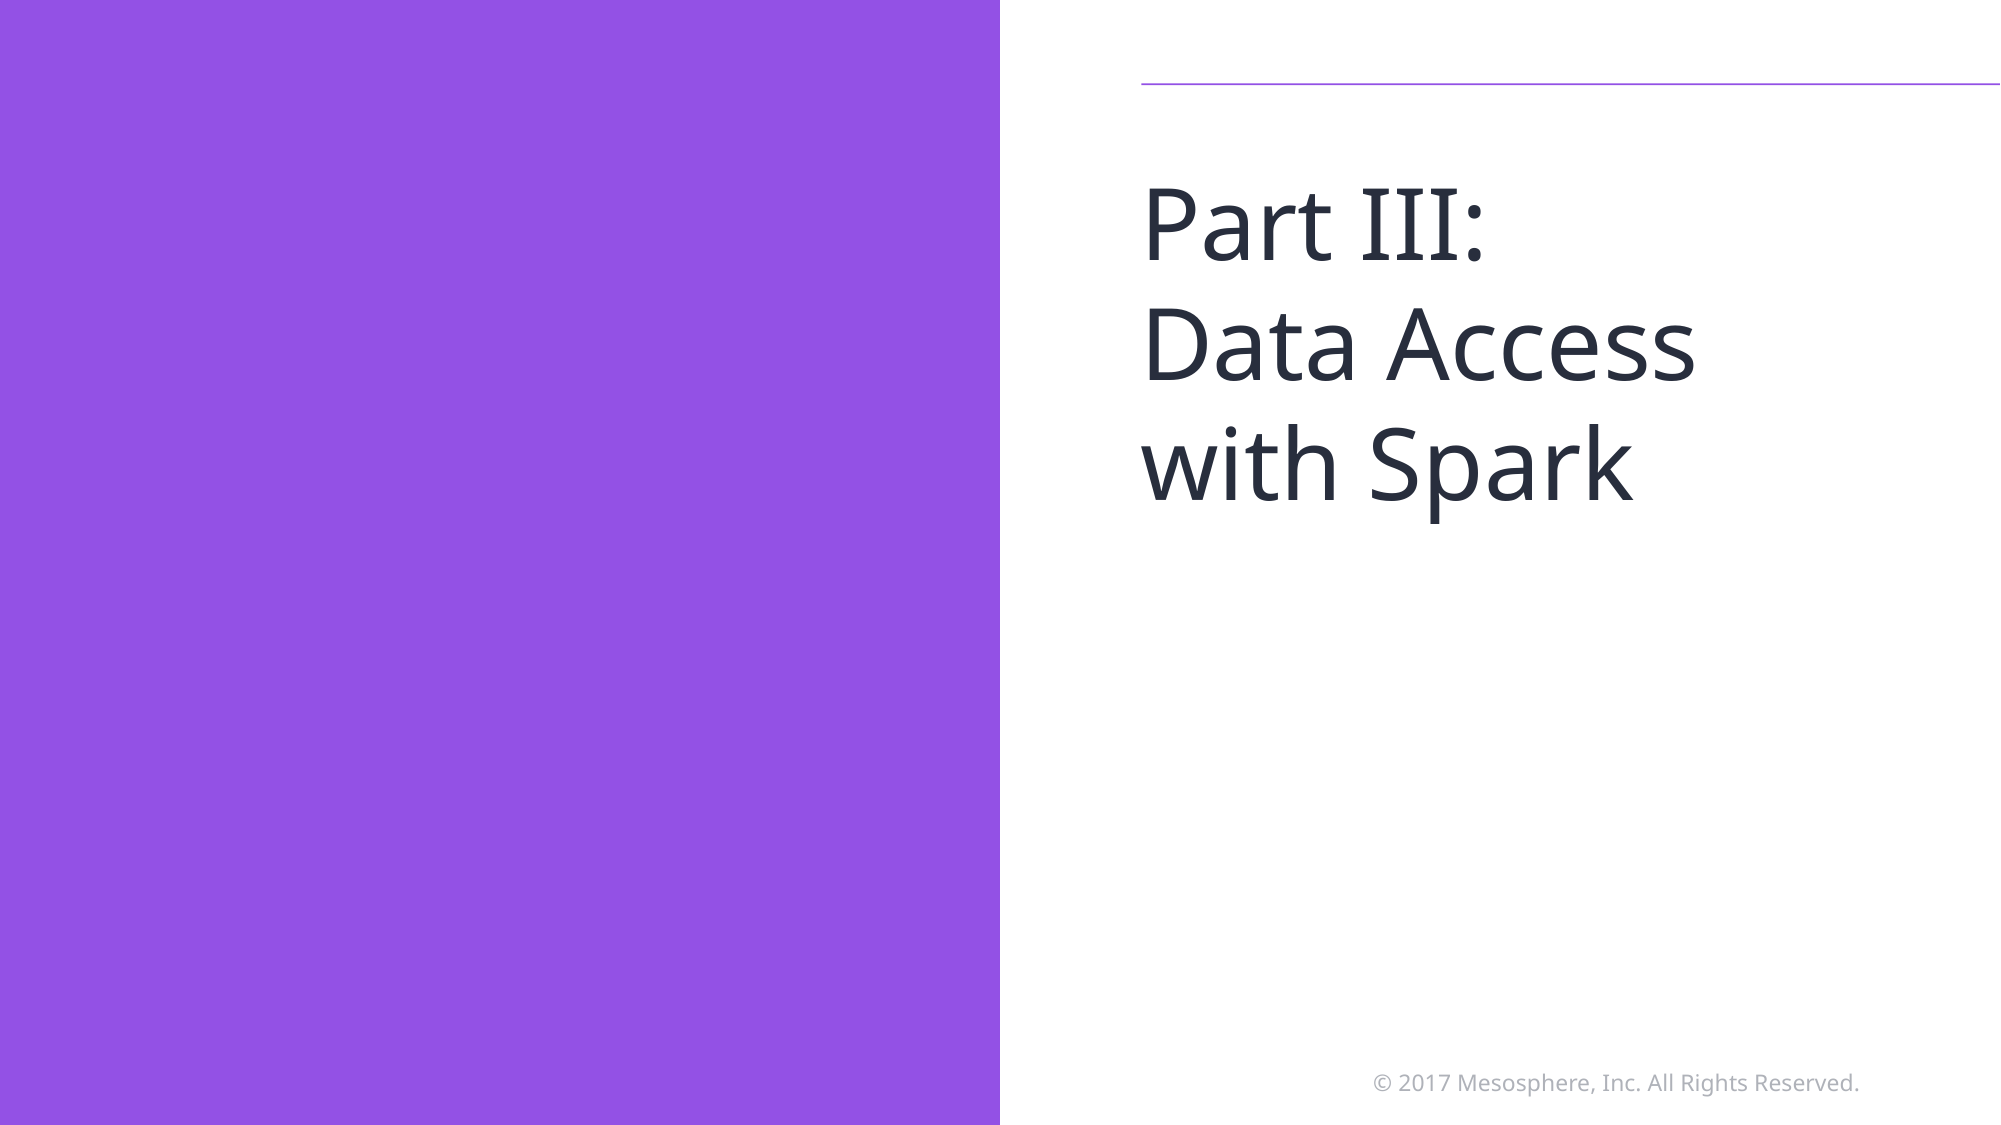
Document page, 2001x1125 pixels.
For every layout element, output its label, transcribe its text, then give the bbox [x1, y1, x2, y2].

title Part III: Data Access with Spark [1125, 145, 1725, 666]
